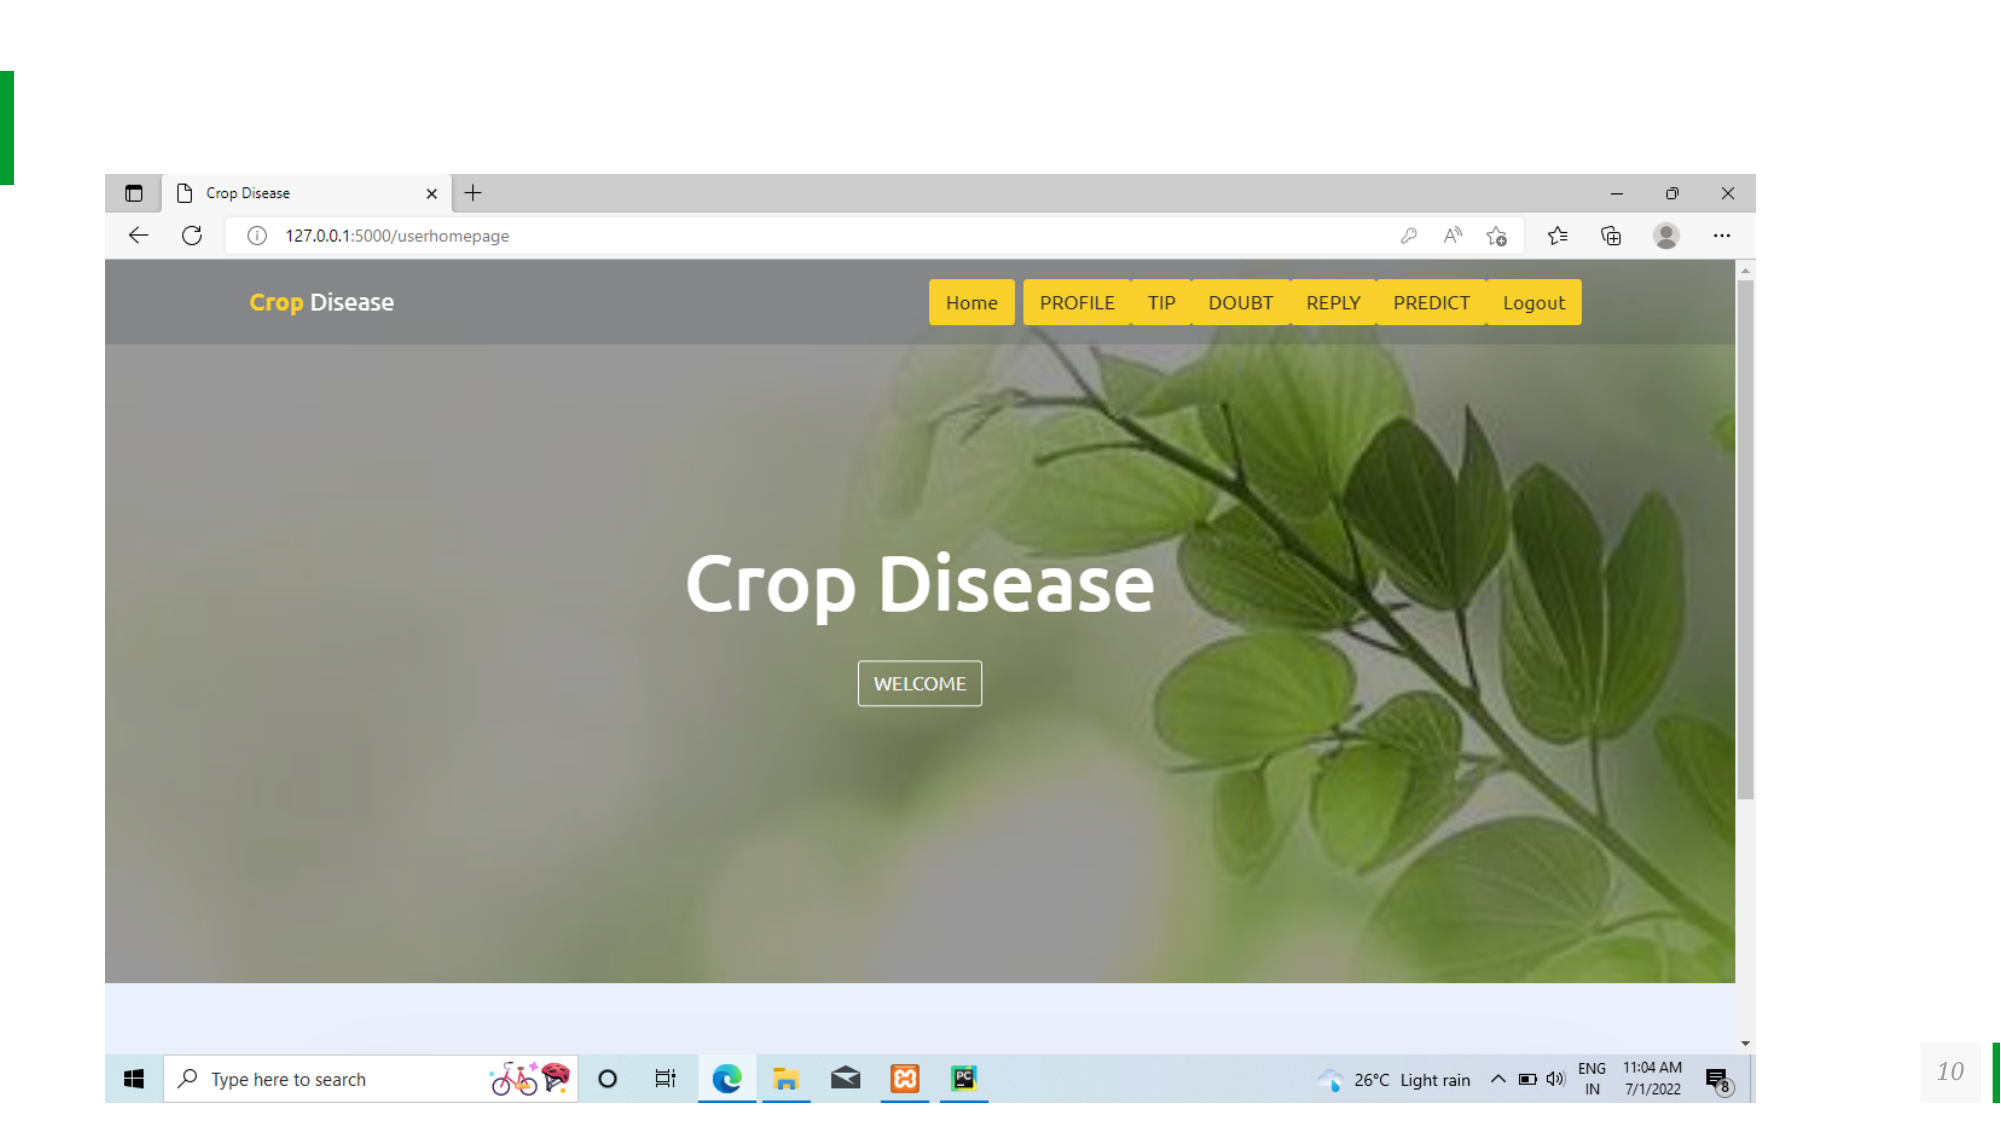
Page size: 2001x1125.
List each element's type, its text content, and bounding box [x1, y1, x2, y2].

picture [105, 174, 1756, 1103]
slide_number 10 [1920, 1042, 1982, 1103]
